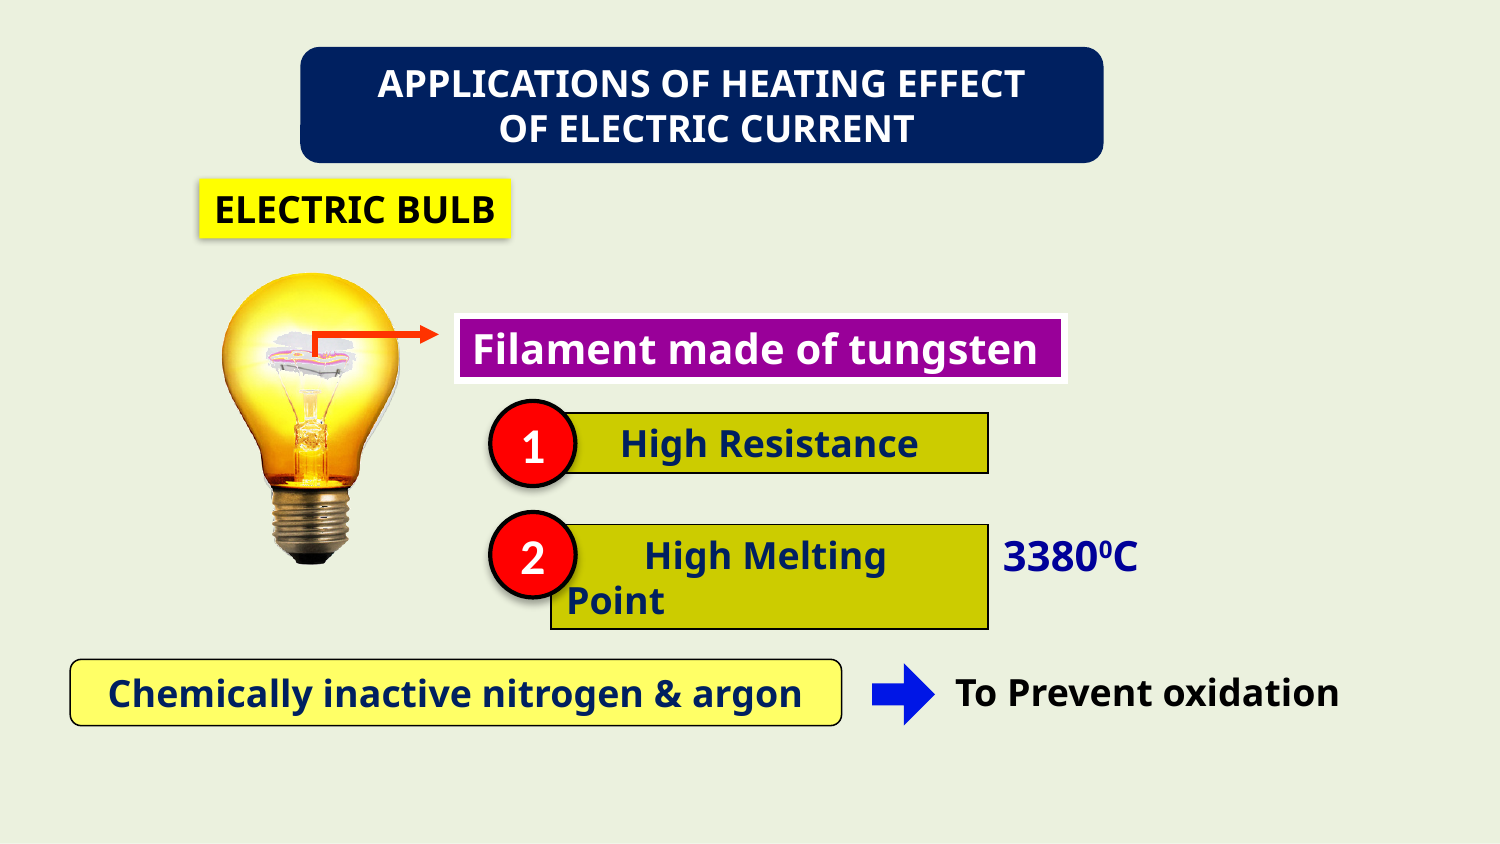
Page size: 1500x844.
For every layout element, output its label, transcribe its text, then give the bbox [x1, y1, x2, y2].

text_box [0, 0, 1500, 844]
text_box 2 [488, 509, 578, 600]
text_box High Melting Point [551, 524, 989, 630]
text_box APPLICATIONS OF HEATING EFFECT OF ELECTRIC CURRENT [300, 46, 1104, 164]
text_box Filament made of tungsten [457, 315, 1065, 381]
text_box Chemically inactive nitrogen & argon [70, 659, 842, 726]
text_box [312, 332, 439, 357]
text_box To Prevent oxidation [918, 661, 1378, 722]
text_box [870, 661, 918, 728]
text_box High Resistance [568, 413, 989, 473]
picture [193, 267, 427, 569]
text_box 1 [488, 398, 578, 489]
text_box 33800C [988, 521, 1154, 587]
text_box ELECTRIC BULB [196, 175, 514, 241]
